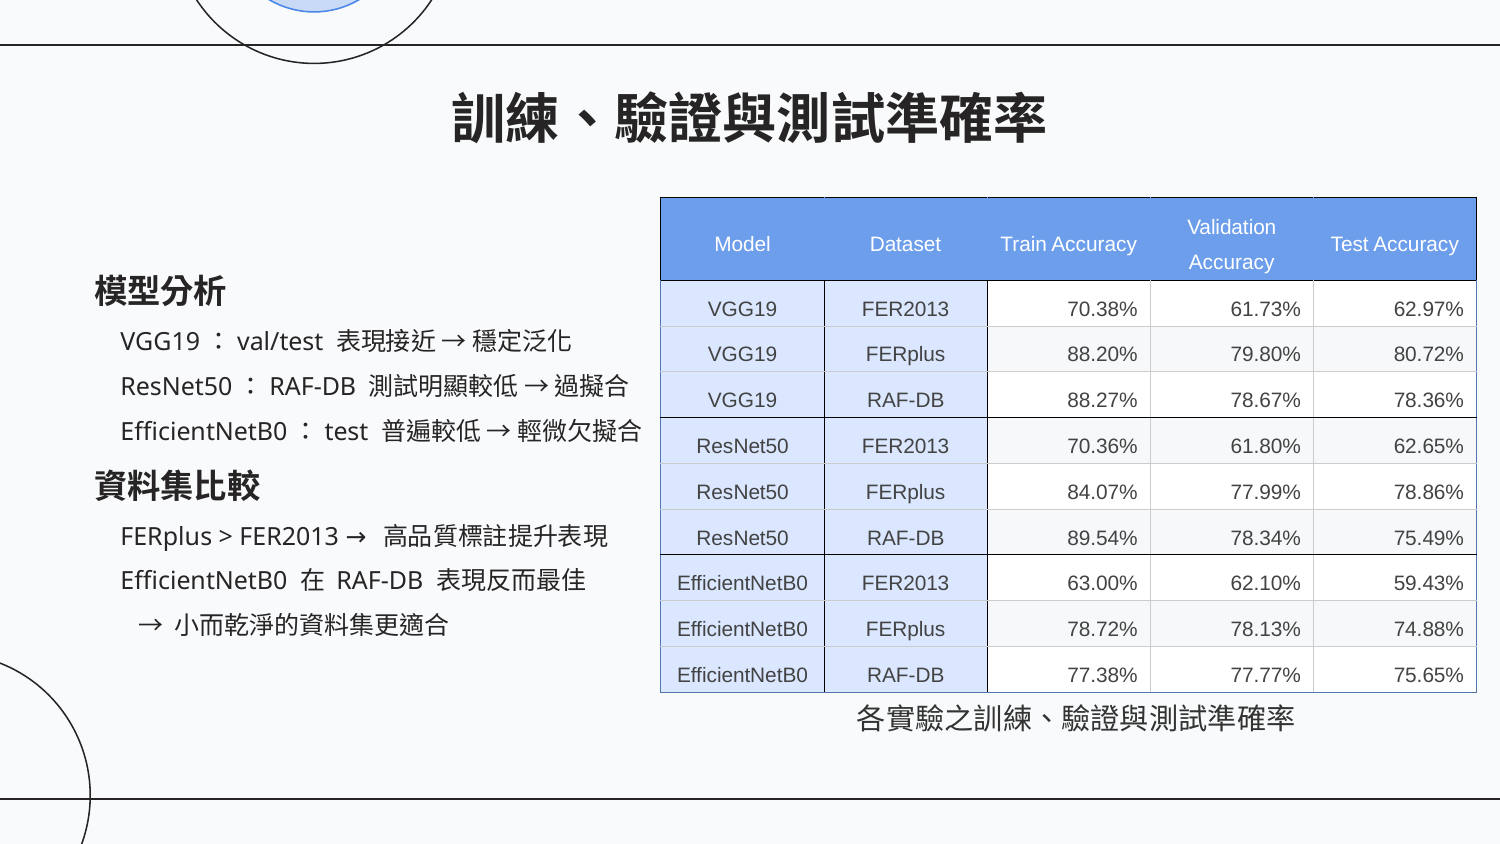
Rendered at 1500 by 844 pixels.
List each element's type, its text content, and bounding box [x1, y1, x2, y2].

text_box 各實驗之訓練、驗證與測試準確率 [826, 693, 1311, 743]
table_header Train Accuracy [988, 198, 1150, 280]
table_cell 84.07% [988, 483, 1150, 509]
table_cell 77.38% [988, 647, 1150, 692]
table_cell FER2013 [825, 555, 987, 600]
table_cell FERplus [825, 601, 987, 646]
table_cell 77.99% [1151, 483, 1313, 509]
table_cell VGG19 [661, 327, 824, 371]
table_cell 62.97% [1314, 281, 1476, 326]
table_cell 74.88% [1314, 601, 1476, 646]
table_cell 78.86% [1314, 483, 1476, 509]
table_cell 79.80% [1151, 327, 1313, 371]
table_cell FERplus [825, 327, 987, 371]
table_cell 80.72% [1314, 327, 1476, 371]
table_cell VGG19 [661, 281, 824, 326]
table_cell 78.67% [1151, 372, 1313, 407]
table_header Dataset [825, 198, 987, 280]
table_cell EfficientNetB0 [661, 647, 824, 692]
table_cell RAF-DB [825, 372, 987, 407]
table_cell RAF-DB [825, 510, 987, 554]
table_cell 78.34% [1151, 510, 1313, 554]
table_cell 75.65% [1314, 647, 1476, 692]
table_cell ResNet50 [661, 483, 824, 509]
table_cell 78.72% [988, 601, 1150, 646]
table_cell EfficientNetB0 [661, 555, 824, 600]
table_header Model [661, 198, 824, 280]
table_cell VGG19 [661, 372, 824, 407]
table_cell 78.13% [1151, 601, 1313, 646]
table_cell RAF-DB [825, 647, 987, 692]
text_box 模型分析 VGG19：val/test 表現接近 → 穩定泛化 ResNet50：RAF-DB 測試明顯較低 → 過擬合 EfficientNetB0：test 普遍較低 → 輕微欠擬合 資料集比較 FERplus > FER2013 → 高品質標註提升表現 EfficientNetB0 在 RAF-DB 表現反而最佳 → 小而乾淨的資料集更適合 [79, 243, 660, 648]
table_cell 77.77% [1151, 647, 1313, 692]
table_cell 62.10% [1151, 555, 1313, 600]
title 訓練、驗證與測試準確率 [118, 66, 1382, 167]
table_cell 89.54% [988, 510, 1150, 554]
table_cell 75.49% [1314, 510, 1476, 554]
table_header Validation Accuracy [1151, 198, 1313, 280]
table_cell FER2013 [825, 281, 987, 326]
table_cell 70.38% [988, 281, 1150, 326]
table_cell 88.27% [988, 372, 1150, 407]
table_header Test Accuracy [1314, 198, 1476, 280]
table_cell 88.20% [988, 327, 1150, 371]
table_cell EfficientNetB0 [661, 601, 824, 646]
table_cell 63.00% [988, 555, 1150, 600]
table_cell FERplus [825, 483, 987, 509]
table_cell 59.43% [1314, 555, 1476, 600]
table_cell ResNet50 [661, 510, 824, 554]
table_cell 78.36% [1314, 372, 1476, 407]
table_cell 61.73% [1151, 281, 1313, 326]
text_box [393, 407, 1500, 483]
